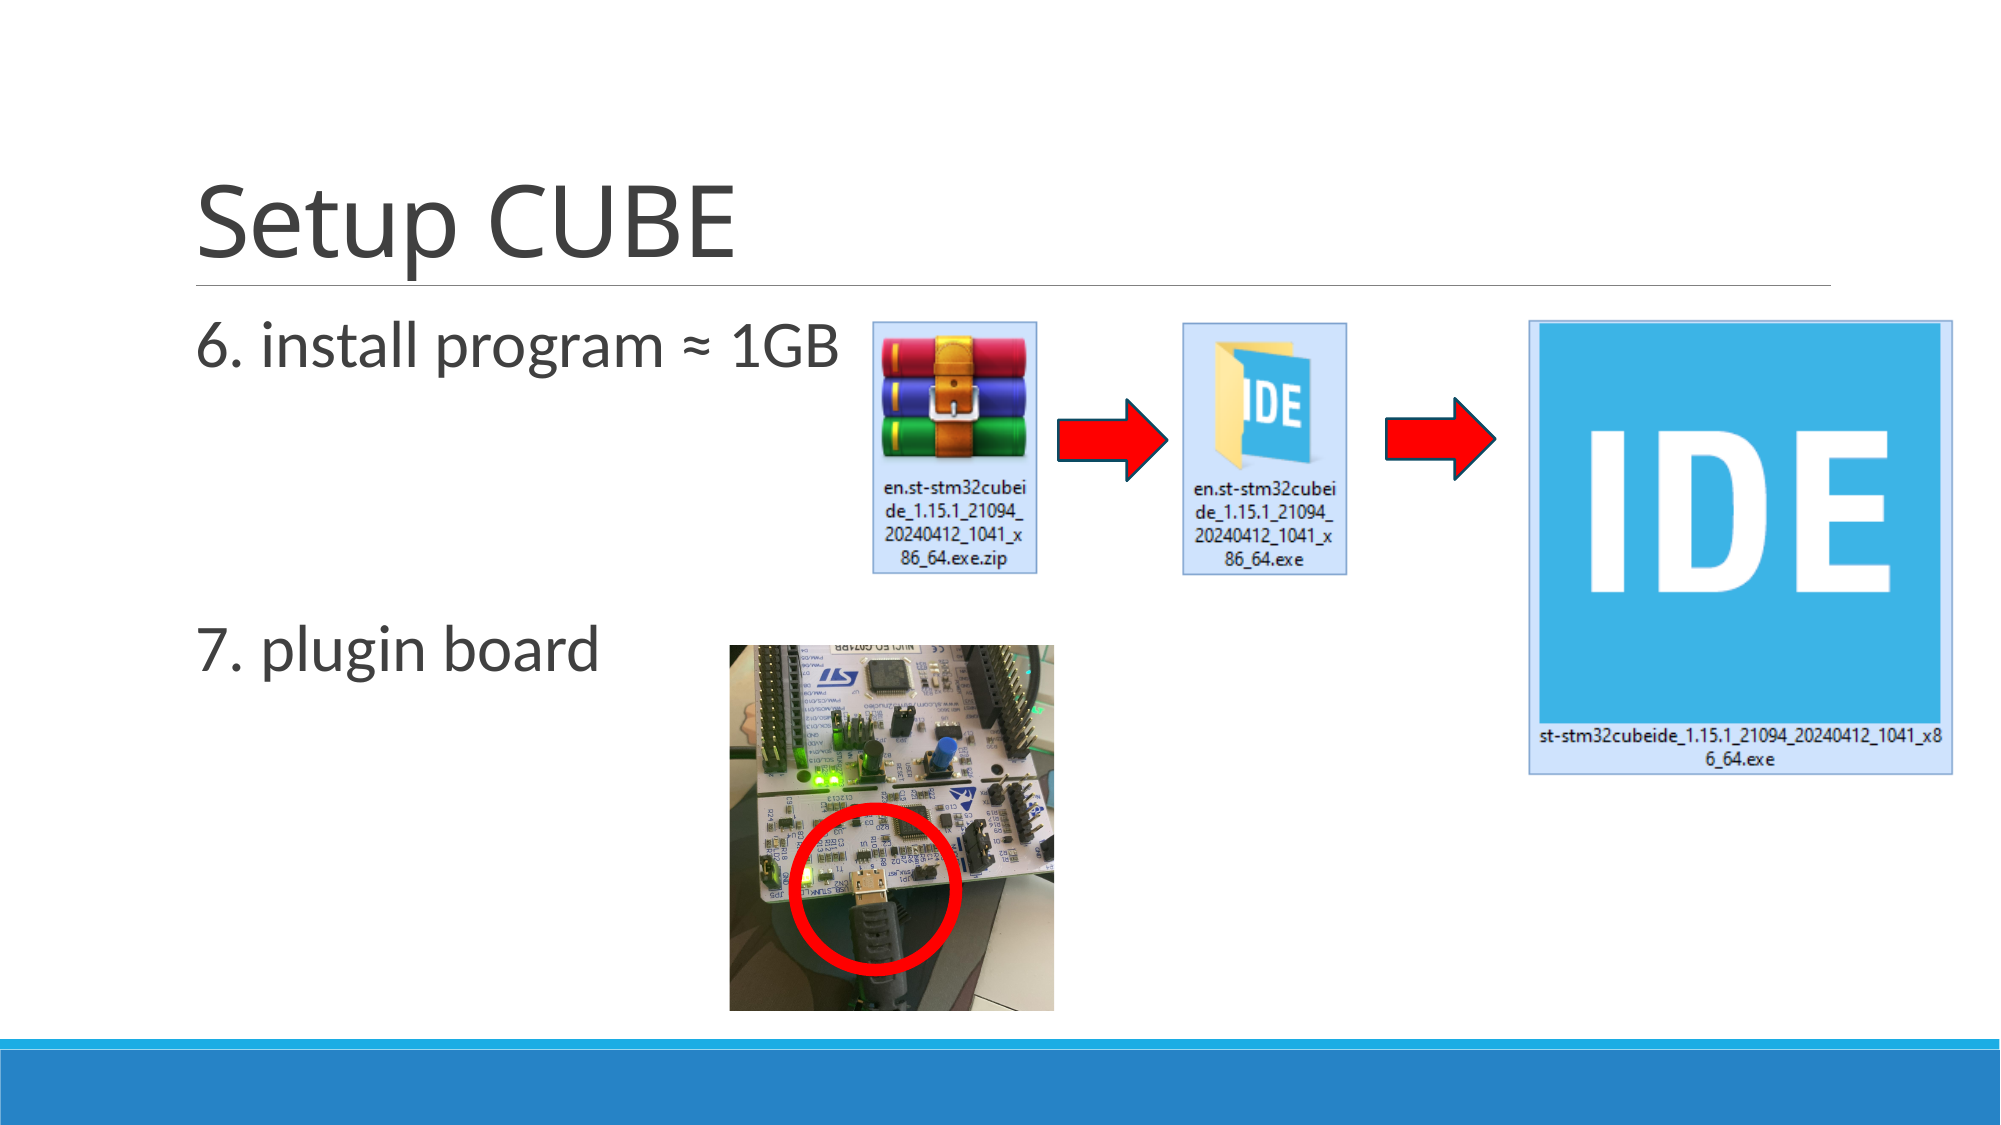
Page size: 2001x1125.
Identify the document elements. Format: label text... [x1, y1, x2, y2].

text_box [1385, 397, 1497, 481]
picture [1166, 312, 1361, 589]
picture [1521, 310, 1973, 784]
picture [857, 317, 1048, 583]
picture [728, 644, 1055, 1012]
list 6. install program ≈ 1GB 7. plugin board [180, 302, 1830, 963]
text_box [1057, 398, 1164, 483]
title Setup CUBE [180, 47, 1830, 285]
